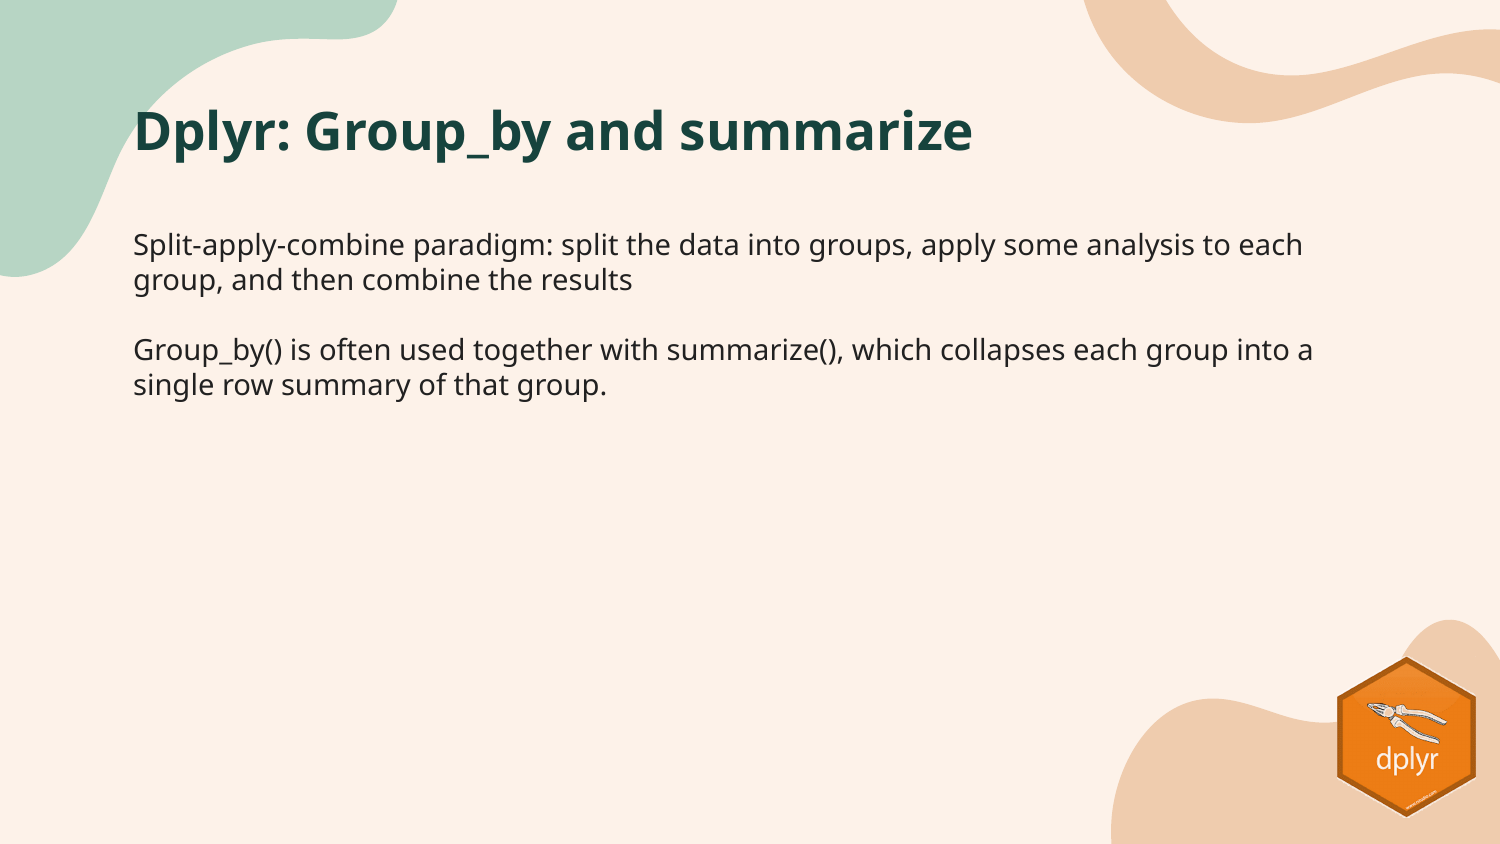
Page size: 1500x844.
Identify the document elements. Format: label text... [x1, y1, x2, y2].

title Dplyr: Group_by and summarize [118, 82, 1196, 176]
picture [1336, 644, 1480, 829]
text_box Split-apply-combine paradigm: split the data into groups, apply some analysis to each group, and then combine the results Group_by() is often used together with summarize(), which collapses each group into a single row summary of that group. [118, 176, 1352, 825]
